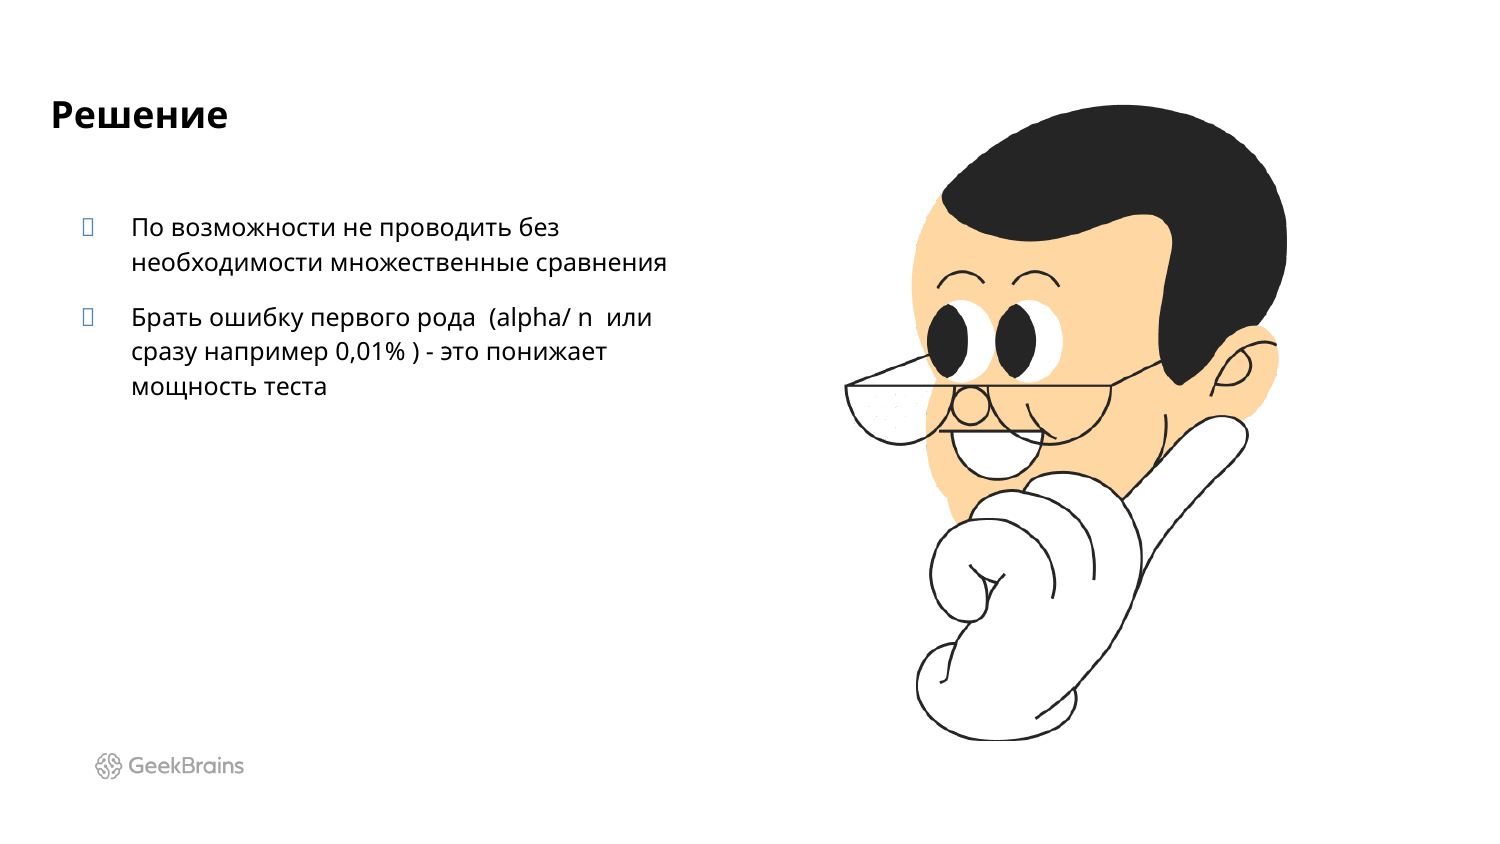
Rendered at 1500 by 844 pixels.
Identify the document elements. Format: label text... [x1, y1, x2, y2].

title Решение [50, 0, 743, 136]
text_box [69, 193, 767, 704]
subtitle По возможности не проводить без необходимости множественные сравнения Брать ошибку первого рода (alpha/ n или сразу например 0,01% ) - это понижает мощность теста [69, 207, 702, 697]
picture [844, 102, 1287, 741]
